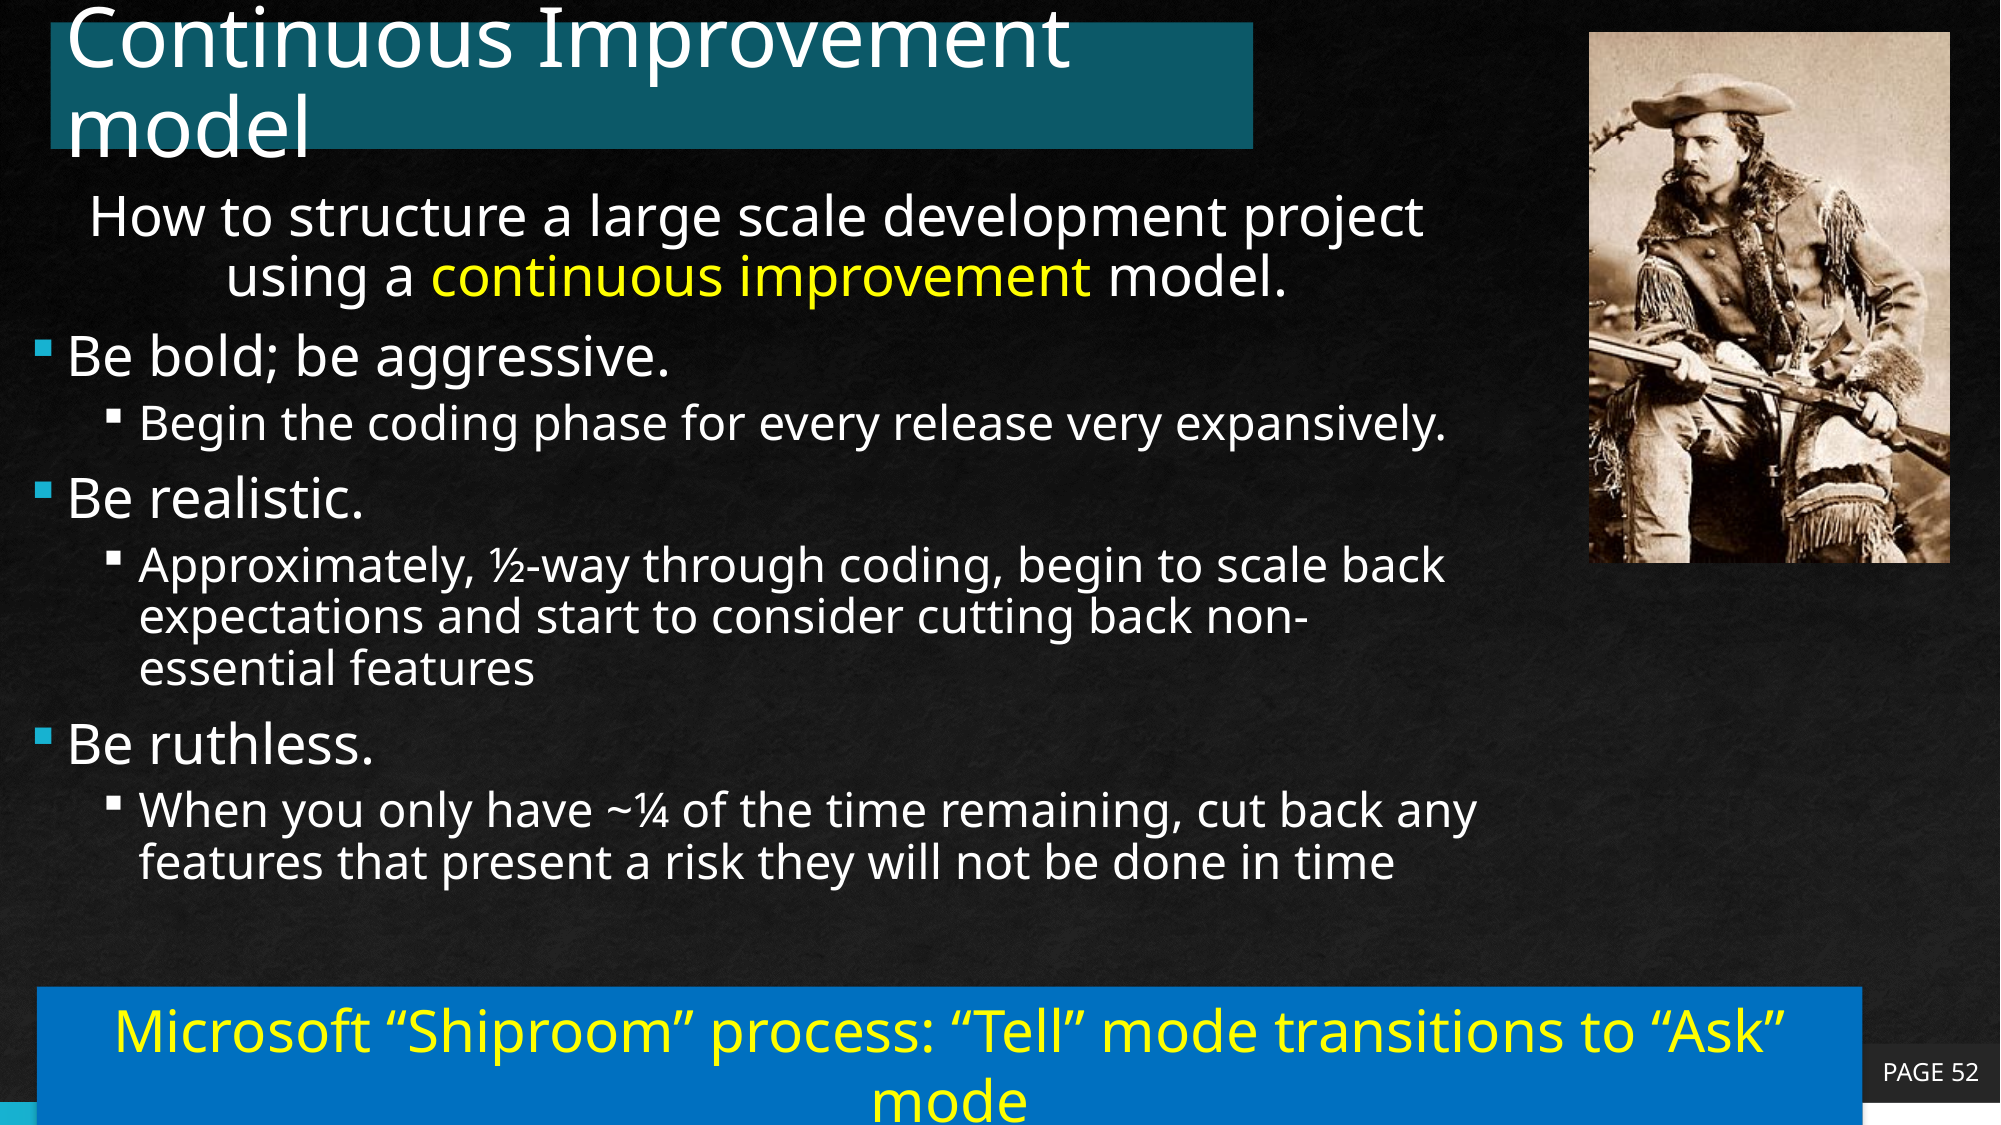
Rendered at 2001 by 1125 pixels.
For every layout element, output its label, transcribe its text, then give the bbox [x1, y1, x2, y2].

text_box Microsoft “Shiproom” process: “Tell” mode transitions to “Ask” mode [36, 986, 1863, 1125]
picture [0, 0, 2000, 1103]
title Continuous Improvement model [50, 22, 1254, 149]
slide_number PAGE 52 [1869, 1043, 2000, 1103]
list How to structure a large scale development project using a continuous improvement model. Be bold; be aggressive. Begin the coding phase for every release very expansively. Be realistic. Approximately, ½-way through coding, begin to scale back expectations and start to consider cutting back non-essential features Be ruthless. When you only have ~¼ of the time remaining, cut back any features that present a risk they will not be done in time [15, 180, 1499, 956]
